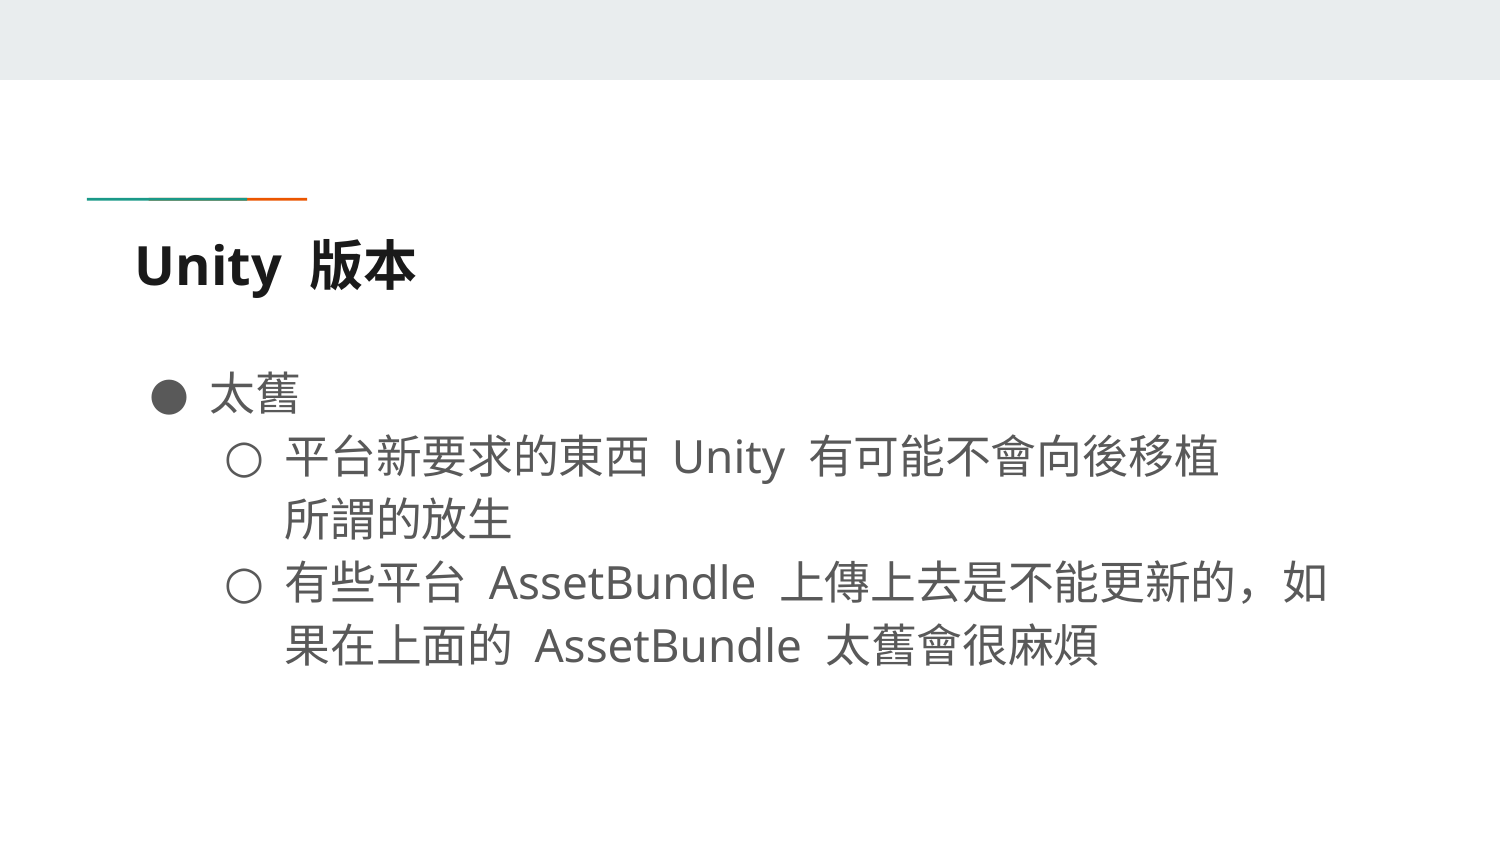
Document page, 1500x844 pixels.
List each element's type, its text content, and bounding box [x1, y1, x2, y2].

list 太舊 平台新要求的東西 Unity 有可能不會向後移植 所謂的放生 有些平台 AssetBundle 上傳上去是不能更新的，如果在上面的 AssetBundle 太舊會很麻煩 [119, 341, 1381, 712]
title Unity 版本 [119, 216, 1381, 305]
